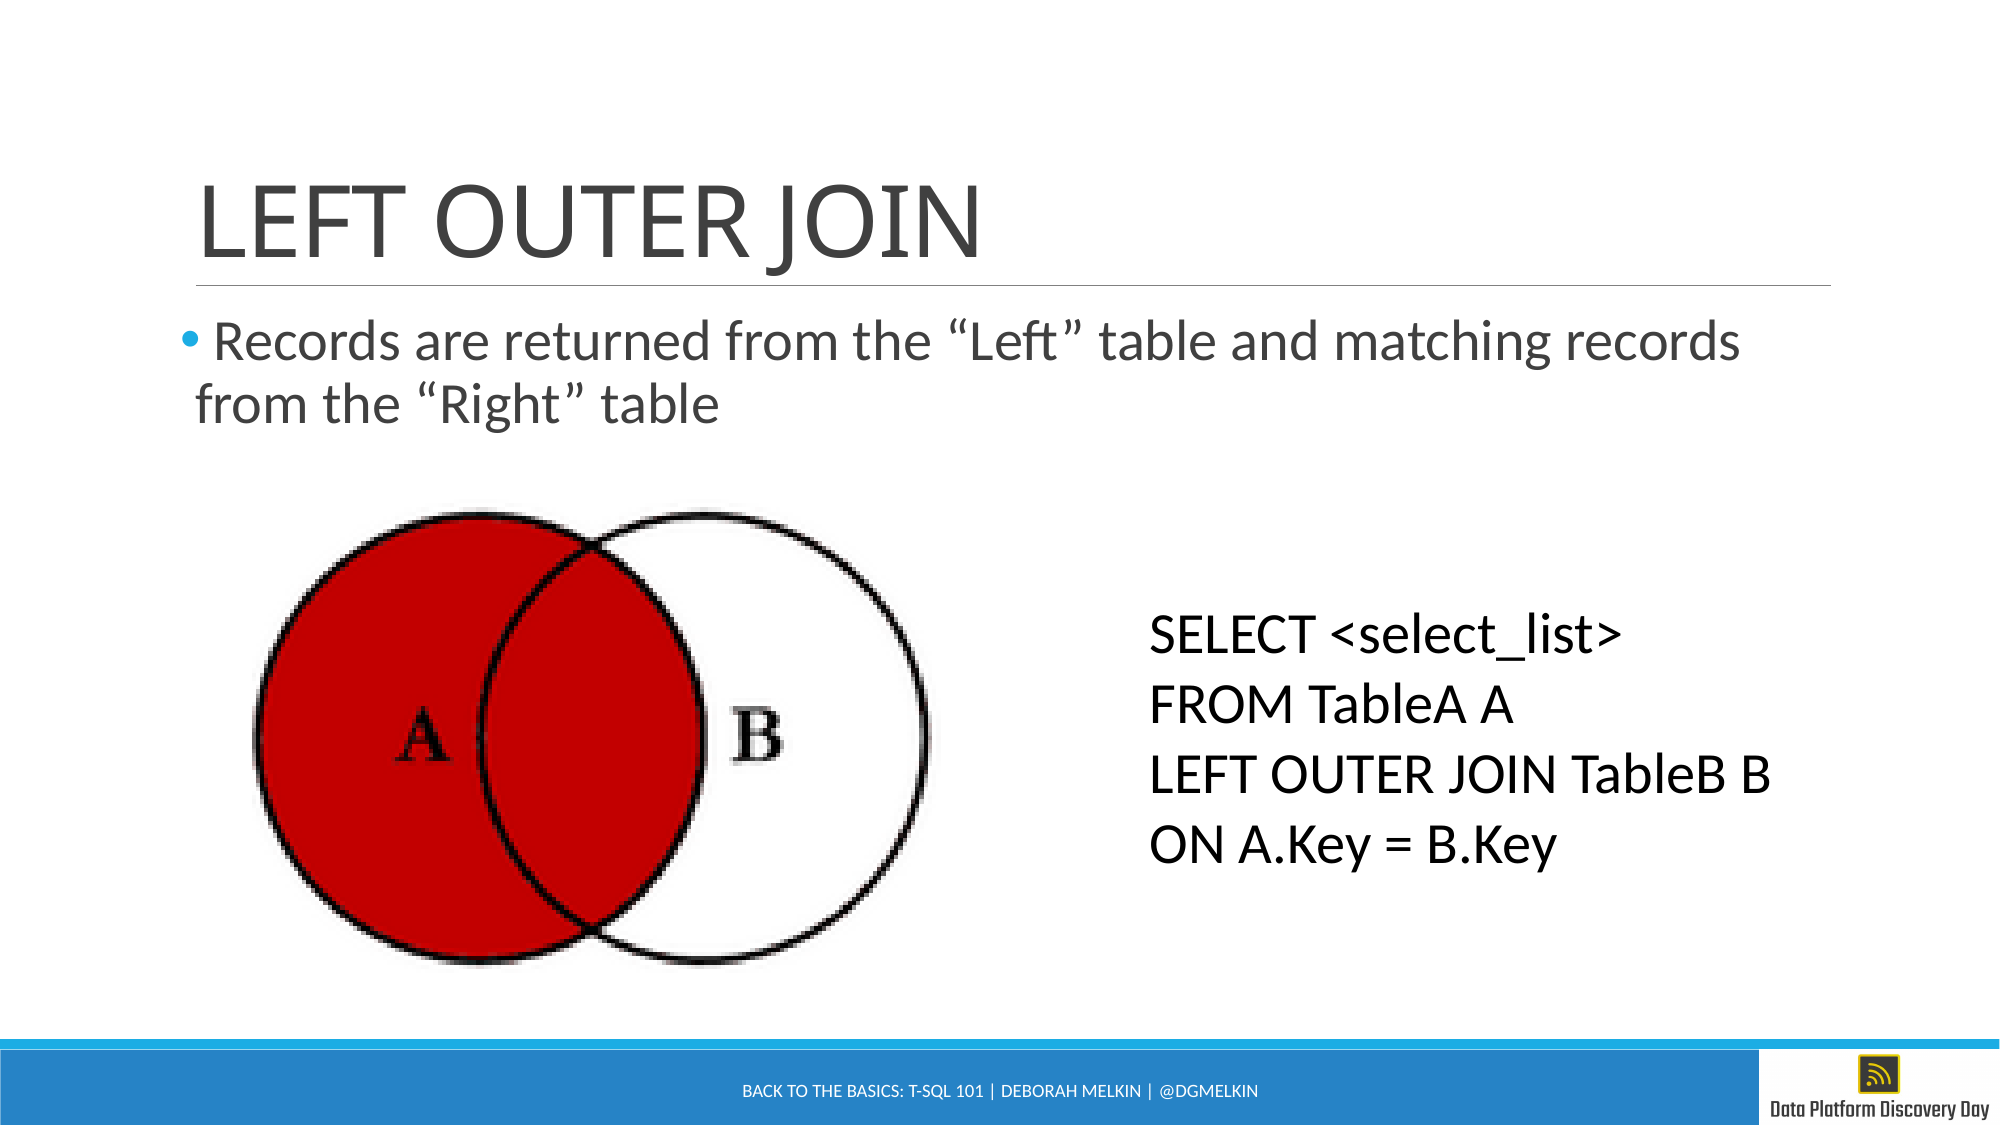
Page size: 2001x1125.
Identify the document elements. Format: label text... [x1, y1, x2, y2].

footer Back to the Basics: T-SQL 101 | Deborah Melkin | @dgmelkin [604, 1059, 1396, 1120]
list Records are returned from the “Left” table and matching records from the “Right” table [180, 302, 1830, 963]
picture [251, 436, 959, 1038]
text_box SELECT <select_list> FROM TableA A LEFT OUTER JOIN TableB B ON A.Key = B.Key [1134, 587, 1814, 883]
title LEFT OUTER JOIN [180, 47, 1830, 285]
